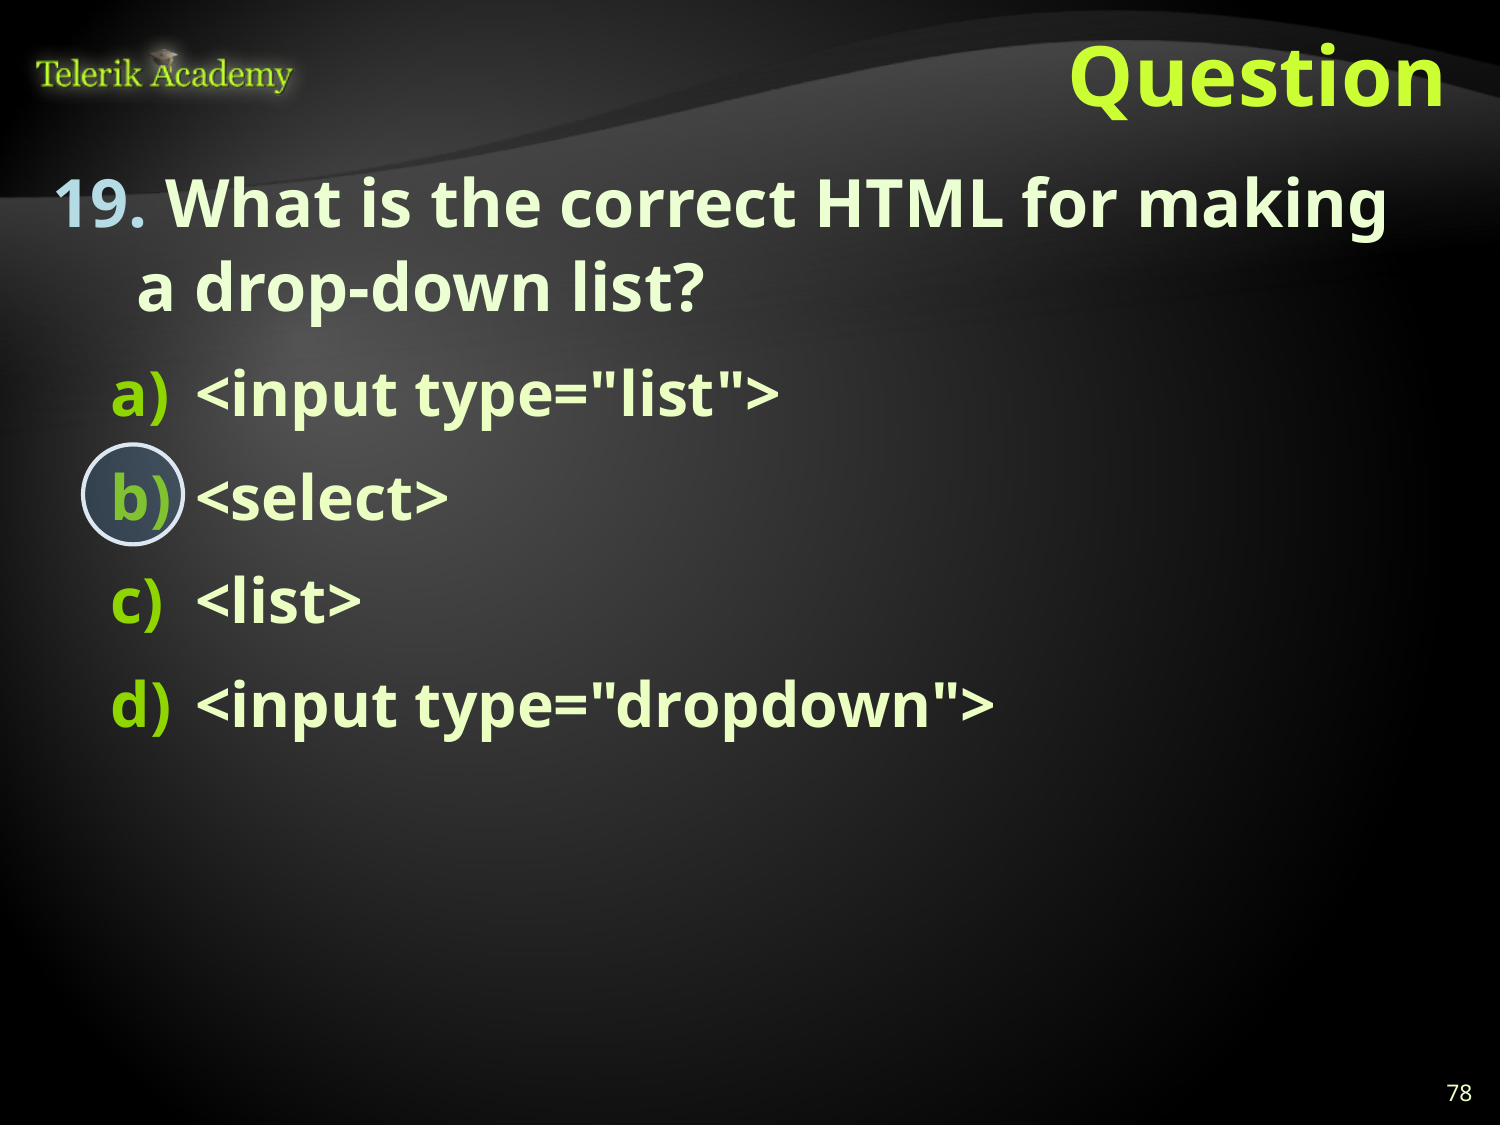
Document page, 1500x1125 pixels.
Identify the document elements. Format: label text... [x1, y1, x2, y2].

picture [0, 0, 1500, 1125]
slide_number 78 [1412, 1074, 1488, 1113]
title Question [300, 12, 1463, 149]
text_box [80, 442, 186, 547]
list What is the correct HTML for making a drop-down list? <input type="list"> <select> <list> <input type="dropdown"> [37, 149, 1463, 1075]
